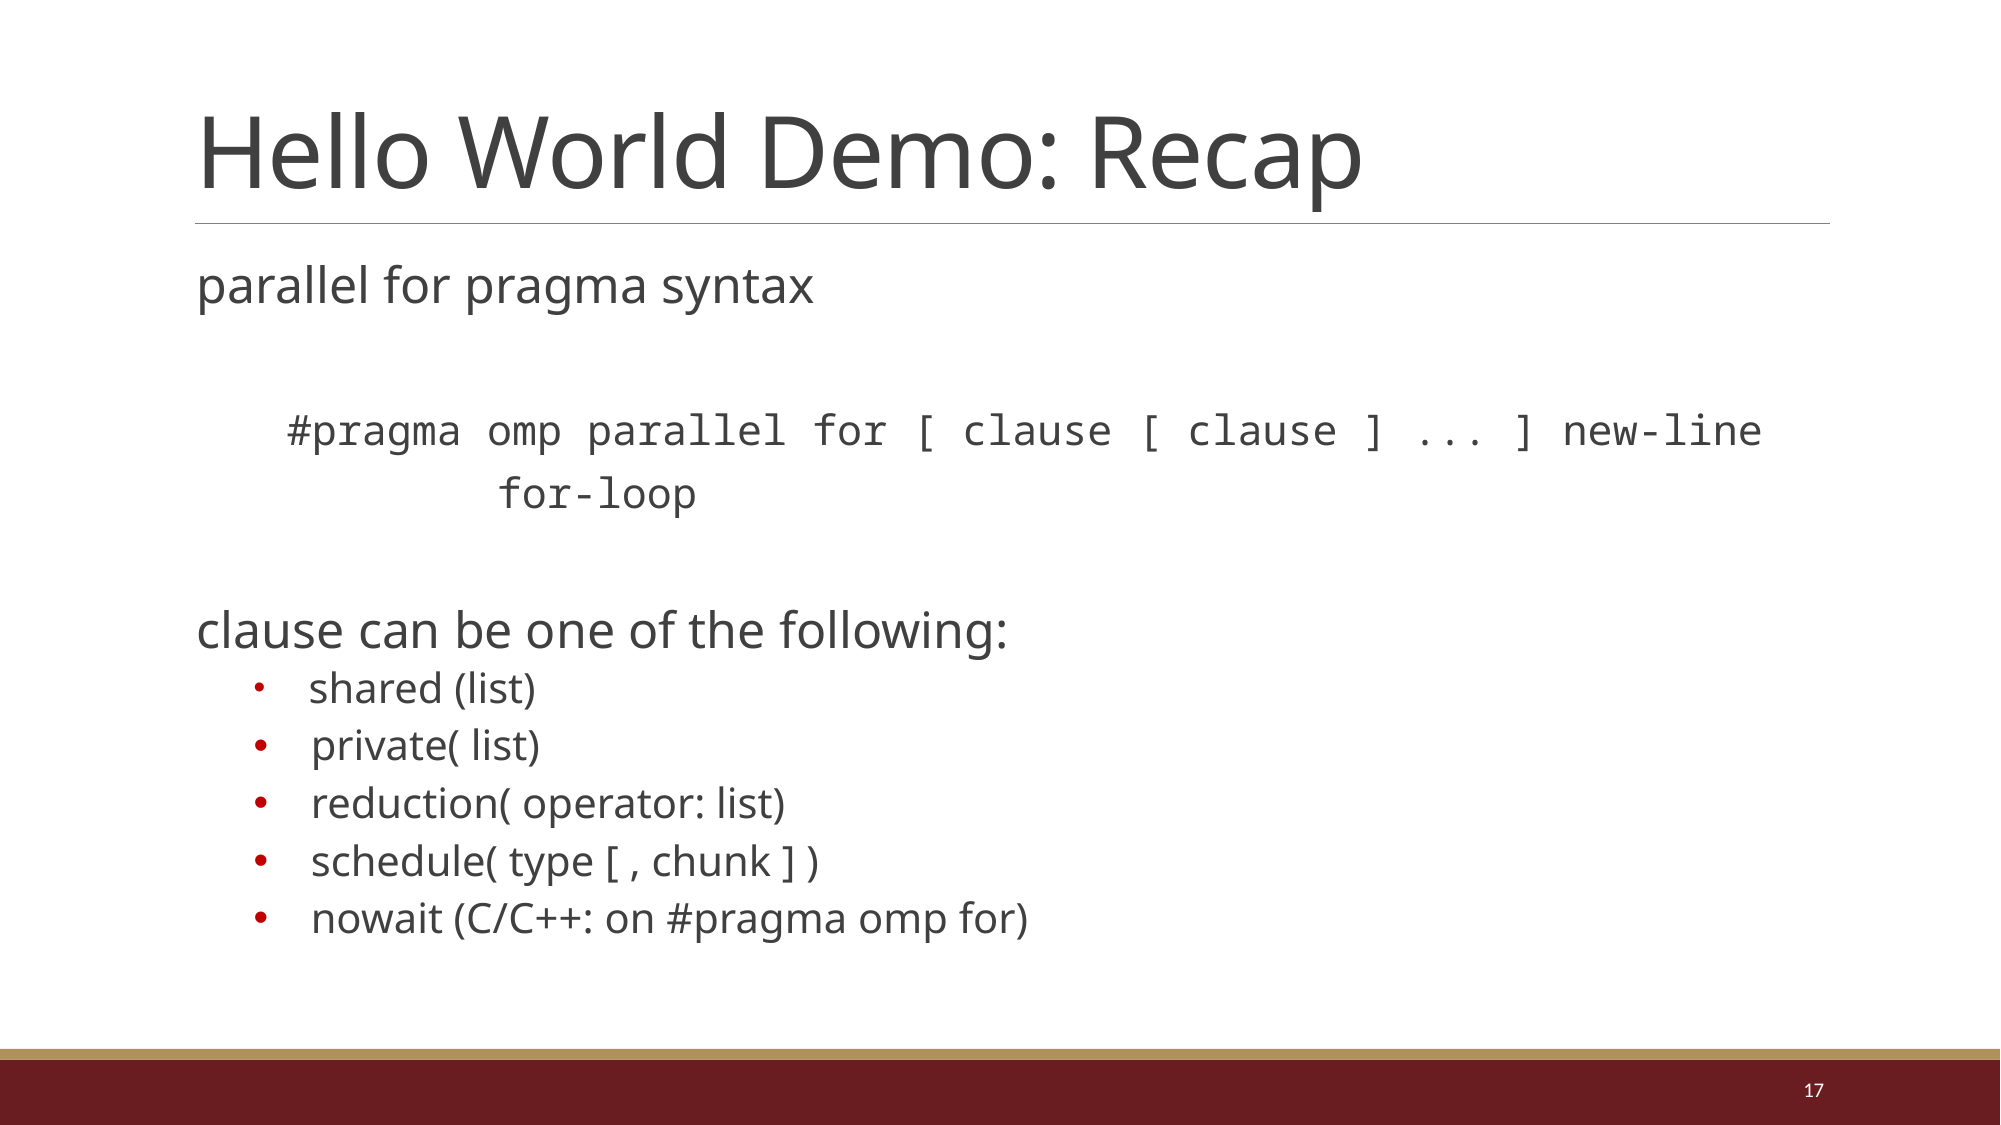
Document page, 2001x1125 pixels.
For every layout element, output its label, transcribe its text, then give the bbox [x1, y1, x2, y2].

title Hello World Demo: Recap [180, 47, 1830, 217]
list parallel for pragma syntax #pragma omp parallel for [ clause [ clause ] ... ] new-line for-loop clause can be one of the following: shared (list) private( list) reduction( operator: list) schedule( type [ , chunk ] ) nowait (C/C++: on #pragma omp for) [180, 253, 1830, 963]
slide_number 17 [1624, 1059, 1840, 1120]
